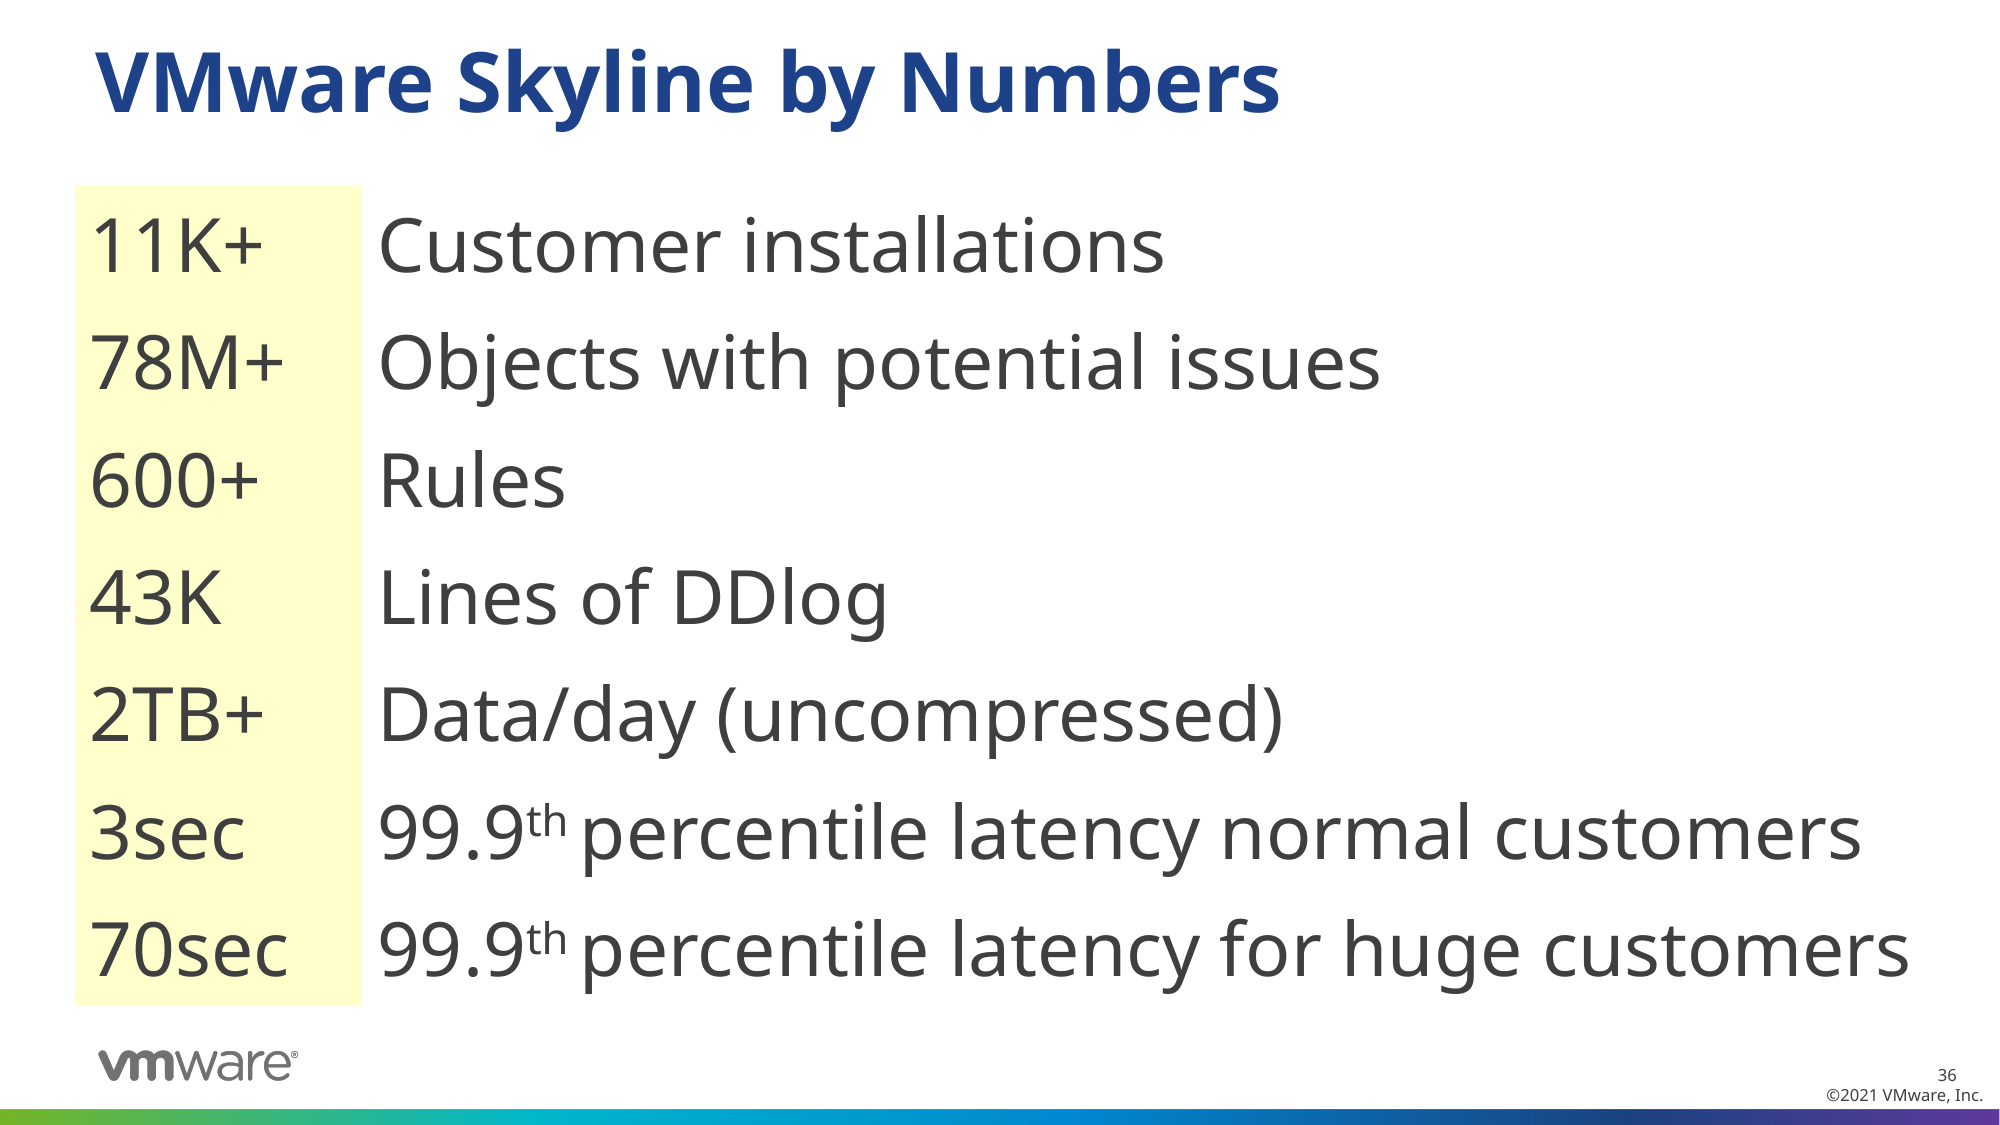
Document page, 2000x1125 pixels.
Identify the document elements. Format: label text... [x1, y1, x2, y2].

table_cell 600+ [75, 419, 362, 537]
title VMware Skyline by Numbers [95, 67, 1900, 131]
table_cell 70sec [75, 889, 362, 1006]
table_cell Rules [362, 419, 1967, 537]
table_cell Lines of DDlog [362, 537, 1967, 654]
table_cell 3sec [75, 771, 362, 889]
table_header 11K+ [75, 185, 362, 302]
table_cell 43K [75, 537, 362, 654]
table_header Customer installations [362, 185, 1967, 302]
table_cell 99.9th percentile latency normal customers [362, 771, 1967, 889]
picture [0, 1020, 720, 1125]
table_cell Data/day (uncompressed) [362, 654, 1967, 771]
table_cell 78M+ [75, 302, 362, 419]
picture [1075, 1109, 2000, 1125]
table_cell 99.9th percentile latency for huge customers [362, 889, 1967, 1006]
table_cell Objects with potential issues [362, 302, 1967, 419]
table_cell 2TB+ [75, 654, 362, 771]
